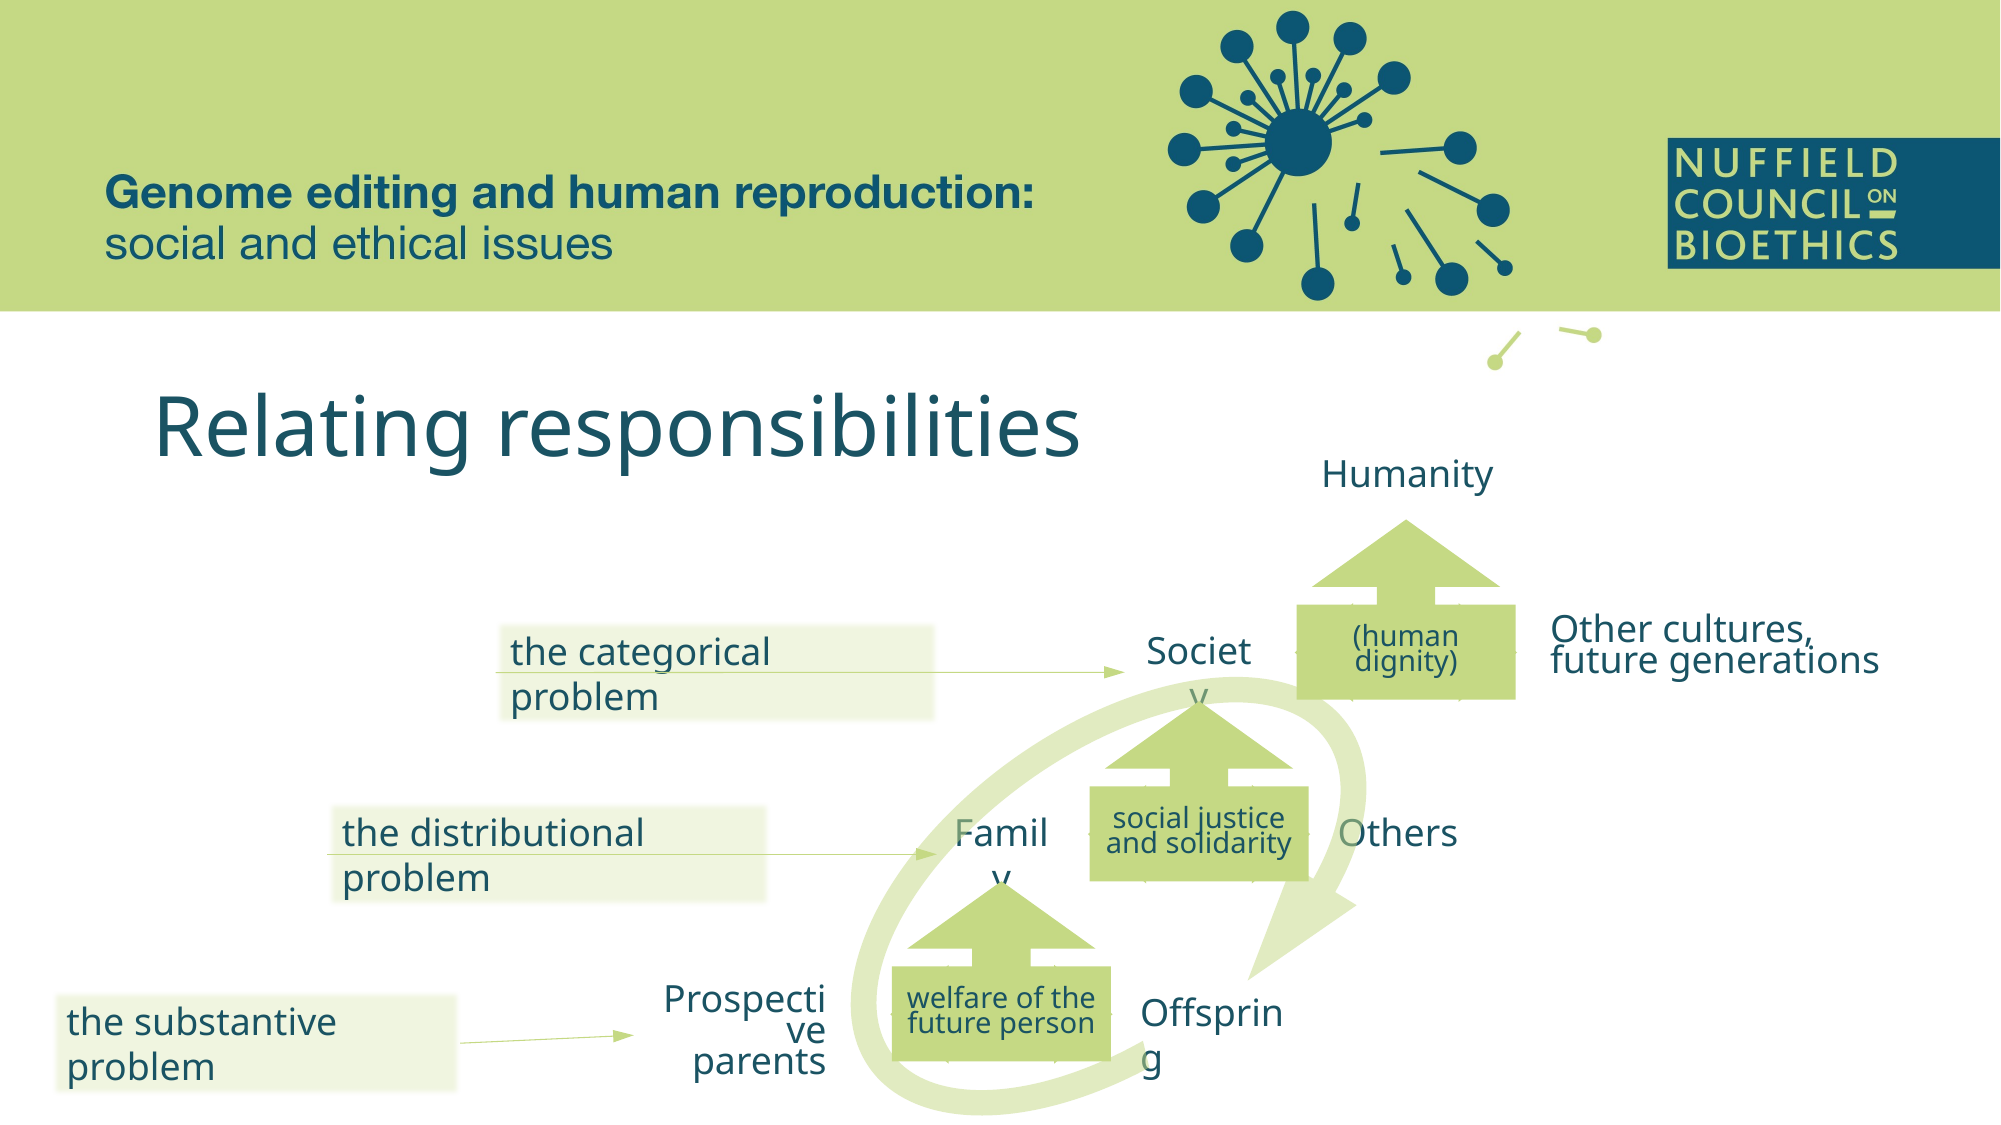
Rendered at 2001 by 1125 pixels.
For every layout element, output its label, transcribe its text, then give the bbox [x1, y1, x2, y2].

text_box [1309, 700, 1368, 787]
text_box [1518, 605, 1898, 700]
title Relating responsibilities [137, 320, 1863, 538]
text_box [1089, 619, 1309, 882]
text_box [1296, 442, 1518, 700]
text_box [495, 620, 1125, 681]
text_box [1309, 787, 1504, 882]
picture [0, 0, 2001, 1125]
text_box [1245, 882, 1359, 984]
text_box [849, 883, 1151, 1117]
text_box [891, 801, 1111, 1062]
text_box [960, 713, 1089, 801]
text_box Offspring [1125, 981, 1306, 1087]
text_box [51, 990, 634, 1052]
text_box Prospective parents [633, 981, 842, 1090]
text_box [327, 801, 937, 863]
